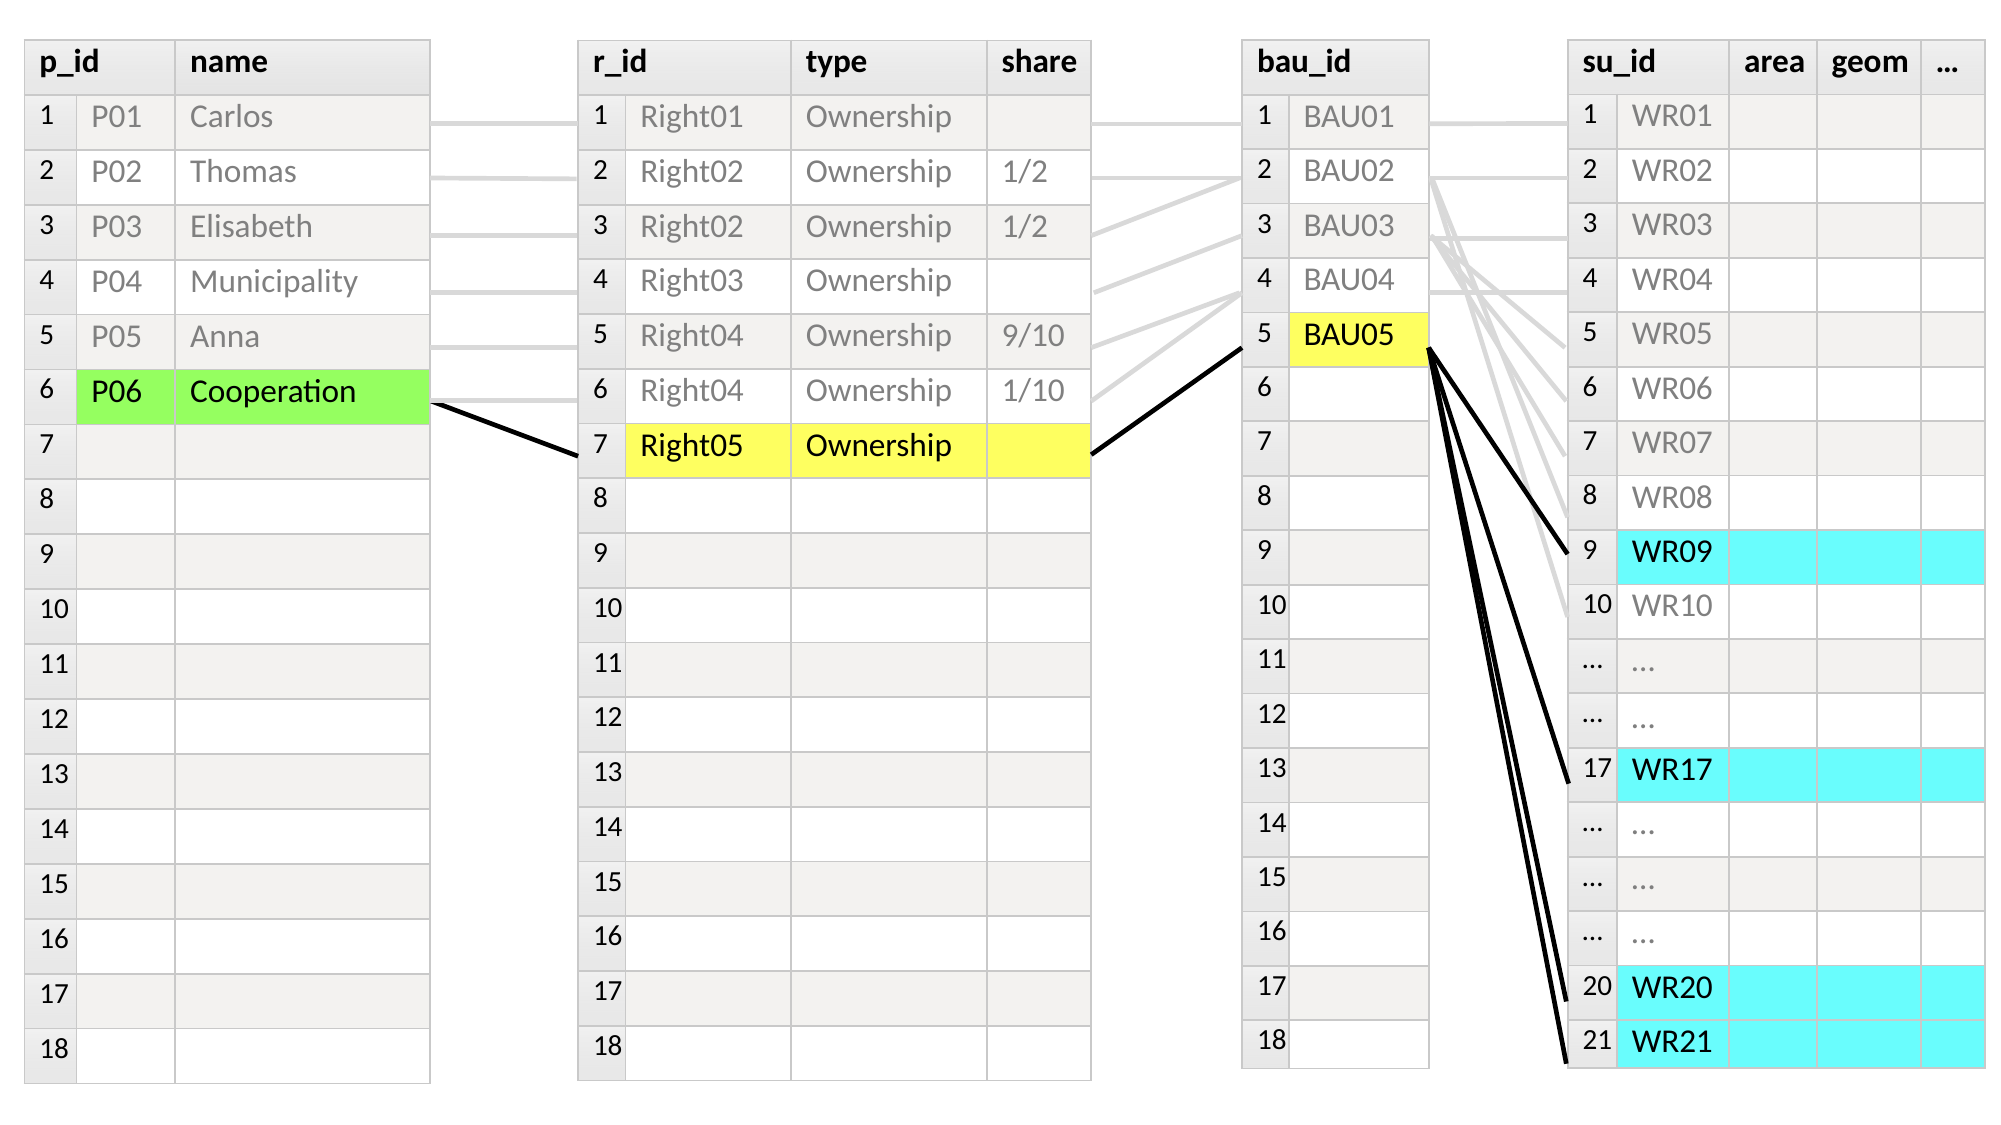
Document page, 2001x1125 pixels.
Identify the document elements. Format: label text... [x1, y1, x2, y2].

table_cell [77, 535, 174, 588]
table_cell [1730, 368, 1816, 420]
table_cell 13 [1243, 749, 1288, 802]
table_cell [988, 753, 1090, 806]
table_cell 8 [579, 479, 625, 532]
table_cell 9/10 [988, 315, 1090, 368]
table_cell 3 [25, 206, 76, 259]
table_cell 18 [25, 1029, 76, 1083]
table_cell … [1618, 858, 1728, 910]
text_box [1428, 347, 1567, 1064]
table_cell [1730, 640, 1816, 692]
table_cell 6 [25, 370, 76, 424]
table_cell [1730, 858, 1816, 910]
table_cell [176, 975, 429, 1028]
table_cell 1 [579, 96, 625, 149]
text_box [1093, 235, 1242, 293]
table_cell 2 [1243, 150, 1288, 203]
table_cell [1818, 368, 1920, 420]
table_cell 18 [579, 1027, 625, 1080]
table_cell [77, 810, 174, 863]
table_cell 1/10 [988, 370, 1090, 423]
table_cell [1922, 803, 1984, 856]
table_cell [988, 643, 1090, 696]
table_cell 4 [579, 260, 625, 313]
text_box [1431, 239, 1566, 292]
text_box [1091, 402, 1243, 455]
table_cell [988, 424, 1090, 477]
table_cell 20 [1569, 966, 1616, 1019]
table_cell 17 [1569, 749, 1616, 801]
table_cell … [1569, 640, 1616, 692]
table_cell [1730, 1021, 1816, 1067]
table_cell [1818, 476, 1920, 529]
table_cell 5 [1569, 313, 1616, 366]
table_cell [792, 808, 986, 861]
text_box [1091, 177, 1240, 236]
table_cell 3 [1243, 204, 1288, 257]
table_cell … [1569, 912, 1616, 965]
table_cell P04 [77, 261, 174, 314]
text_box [1091, 292, 1243, 402]
table_cell [77, 700, 174, 753]
table_cell [1922, 368, 1984, 420]
table_cell [988, 534, 1090, 587]
table_cell 12 [25, 700, 76, 753]
table_cell 5 [579, 315, 625, 368]
table_cell 1/2 [988, 206, 1090, 258]
table_cell [1730, 204, 1816, 257]
table_cell WR04 [1618, 259, 1728, 311]
table_cell … [1569, 858, 1616, 910]
table_cell [1290, 749, 1428, 802]
table_header area [1730, 41, 1816, 94]
table_cell 9 [1569, 531, 1616, 584]
table_cell 18 [1243, 1021, 1288, 1068]
table_cell [988, 260, 1090, 313]
table_cell [792, 1027, 986, 1080]
table_cell Elisabeth [176, 206, 429, 259]
table_cell [77, 590, 174, 643]
table_cell 17 [579, 972, 625, 1025]
table_cell 7 [579, 424, 625, 477]
table_cell [1818, 912, 1920, 965]
table_cell WR21 [1618, 1021, 1728, 1067]
table_cell Right02 [626, 206, 790, 258]
table_cell [792, 643, 986, 696]
table_cell [1922, 422, 1984, 475]
table_cell [1730, 966, 1816, 1019]
table_cell 11 [1243, 640, 1288, 693]
table_cell [988, 972, 1090, 1025]
table_cell [1818, 313, 1920, 366]
table_cell [1730, 313, 1816, 366]
table_cell [1818, 95, 1920, 148]
table_cell 1 [25, 96, 76, 149]
table_cell Ownership [792, 96, 986, 149]
table_cell [792, 917, 986, 970]
table_cell Ownership [792, 370, 986, 423]
table_cell [626, 1027, 790, 1080]
table_cell WR07 [1618, 422, 1728, 475]
table_cell WR10 [1618, 585, 1728, 638]
table_cell 9 [25, 535, 76, 588]
table_cell … [1618, 694, 1728, 747]
table_cell [988, 917, 1090, 970]
table_cell Anna [176, 315, 429, 369]
table_cell 2 [1569, 150, 1616, 202]
table_cell [1818, 749, 1920, 801]
table_cell Ownership [792, 151, 986, 204]
table_cell Carlos [176, 96, 429, 149]
table_cell [1290, 912, 1428, 965]
table_cell [176, 755, 429, 808]
table_cell … [1618, 803, 1728, 856]
table_cell [1922, 259, 1984, 311]
table_cell … [1569, 803, 1616, 856]
table_cell BAU04 [1290, 259, 1428, 312]
table_cell 15 [1243, 858, 1288, 911]
table_cell [77, 425, 174, 478]
table_cell 1 [1569, 95, 1616, 148]
table_cell [1818, 585, 1920, 638]
table_cell [626, 698, 790, 751]
table_cell P01 [77, 96, 174, 149]
table_cell … [1618, 640, 1728, 692]
table_cell 14 [25, 810, 76, 863]
table_cell [626, 753, 790, 806]
table_cell [176, 920, 429, 973]
table_cell [1922, 531, 1984, 584]
table_header bau_id [1243, 41, 1428, 94]
table_cell [792, 479, 986, 532]
table_cell [1922, 912, 1984, 965]
table_cell [1290, 586, 1428, 638]
table_cell 10 [1569, 585, 1616, 638]
table_cell Right03 [626, 260, 790, 313]
table_cell [77, 975, 174, 1028]
table_cell Ownership [792, 206, 986, 258]
table_cell [1818, 694, 1920, 747]
table_cell 6 [1569, 368, 1616, 420]
table_cell [1290, 858, 1428, 911]
table_cell [176, 700, 429, 753]
table_cell [176, 535, 429, 588]
table_cell [1818, 858, 1920, 910]
table_cell Right04 [626, 315, 790, 368]
table_cell [626, 862, 790, 915]
table_cell [988, 479, 1090, 532]
table_cell 15 [25, 865, 76, 918]
table_cell [792, 698, 986, 751]
table_cell 8 [1569, 476, 1616, 529]
table_cell [988, 698, 1090, 751]
table_cell 8 [1243, 477, 1288, 529]
table_cell [1730, 749, 1816, 801]
table_cell 6 [579, 370, 625, 423]
table_cell [77, 645, 174, 698]
table_cell 3 [1569, 204, 1616, 257]
table_cell 4 [1569, 259, 1616, 311]
table_cell [1730, 585, 1816, 638]
table_cell WR02 [1618, 150, 1728, 202]
table_cell [176, 645, 429, 698]
table_cell Ownership [792, 260, 986, 313]
table_cell [1922, 640, 1984, 692]
table_cell … [1569, 694, 1616, 747]
table_cell BAU01 [1290, 96, 1428, 148]
table_cell [1290, 967, 1428, 1019]
table_cell WR05 [1618, 313, 1728, 366]
table_cell [1730, 803, 1816, 856]
table_cell [1922, 858, 1984, 910]
table_cell 21 [1569, 1021, 1616, 1067]
table_cell 14 [1243, 803, 1288, 856]
table_cell [1818, 1021, 1920, 1067]
table_cell [1730, 422, 1816, 475]
table_cell 2 [25, 151, 76, 204]
table_cell 4 [25, 261, 76, 314]
table_cell … [1618, 912, 1728, 965]
table_cell 8 [25, 480, 76, 533]
table_cell [1818, 259, 1920, 311]
table_cell [1818, 531, 1920, 584]
table_cell [77, 865, 174, 918]
table_cell [1290, 694, 1428, 747]
table_header name [176, 41, 429, 94]
table_cell [1922, 966, 1984, 1019]
table_cell BAU03 [1290, 204, 1428, 257]
table_header share [988, 41, 1090, 94]
table_cell [1922, 694, 1984, 747]
table_cell [1818, 640, 1920, 692]
table_cell [988, 862, 1090, 915]
table_cell [1730, 476, 1816, 529]
table_cell [792, 972, 986, 1025]
table_cell [1730, 912, 1816, 965]
table_cell [176, 810, 429, 863]
table_cell [626, 479, 790, 532]
table_header su_id [1569, 41, 1728, 94]
table_cell [1818, 422, 1920, 475]
table_cell [1818, 150, 1920, 202]
table_cell [1290, 640, 1428, 693]
table_cell [626, 589, 790, 642]
table_cell [77, 755, 174, 808]
table_cell 5 [25, 315, 76, 369]
table_cell 7 [1243, 422, 1288, 475]
table_header type [792, 41, 986, 94]
table_cell 9 [579, 534, 625, 587]
table_cell [626, 972, 790, 1025]
table_cell [1290, 803, 1428, 856]
table_cell [1818, 204, 1920, 257]
table_cell [1922, 585, 1984, 638]
table_cell 7 [1569, 422, 1616, 475]
table_cell [988, 589, 1090, 642]
table_cell WR08 [1618, 476, 1728, 529]
table_cell 11 [579, 643, 625, 696]
table_cell BAU02 [1290, 150, 1428, 203]
table_cell 14 [579, 808, 625, 861]
table_cell [792, 534, 986, 587]
table_cell 15 [579, 862, 625, 915]
table_cell [176, 865, 429, 918]
table_header geom [1818, 41, 1920, 94]
table_cell [626, 808, 790, 861]
table_cell [1818, 966, 1920, 1019]
table_cell [1922, 1021, 1984, 1067]
table_cell 16 [579, 917, 625, 970]
table_cell Right05 [626, 424, 790, 477]
table_cell [1290, 422, 1428, 475]
table_cell [1922, 95, 1984, 148]
table_cell [1730, 95, 1816, 148]
table_cell 13 [25, 755, 76, 808]
table_cell [1290, 1021, 1428, 1068]
table_cell [626, 534, 790, 587]
table_cell [792, 589, 986, 642]
table_cell Thomas [176, 151, 429, 204]
table_cell [792, 753, 986, 806]
table_cell 13 [579, 753, 625, 806]
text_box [431, 401, 579, 457]
table_cell WR06 [1618, 368, 1728, 420]
table_cell [988, 1027, 1090, 1080]
table_cell P03 [77, 206, 174, 259]
table_cell [1730, 259, 1816, 311]
table_cell 17 [25, 975, 76, 1028]
table_cell BAU05 [1290, 313, 1428, 366]
table_cell WR03 [1618, 204, 1728, 257]
table_cell 12 [579, 698, 625, 751]
table_cell [176, 425, 429, 478]
table_cell [1730, 531, 1816, 584]
table_cell P02 [77, 151, 174, 204]
table_cell Ownership [792, 315, 986, 368]
table_cell [1922, 150, 1984, 202]
table_cell 3 [579, 206, 625, 258]
table_cell 2 [579, 151, 625, 204]
table_cell [176, 480, 429, 533]
table_cell Municipality [176, 261, 429, 314]
table_cell [77, 1029, 174, 1083]
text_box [1431, 293, 1566, 347]
table_cell 16 [1243, 912, 1288, 965]
table_cell [988, 808, 1090, 861]
table_cell [792, 862, 986, 915]
table_cell 6 [1243, 368, 1288, 420]
table_cell [176, 1029, 429, 1083]
table_cell [1290, 368, 1428, 420]
table_cell Right01 [626, 96, 790, 149]
table_cell [626, 917, 790, 970]
table_cell [1290, 477, 1428, 529]
table_cell [77, 920, 174, 973]
table_cell [1922, 749, 1984, 801]
table_cell 12 [1243, 694, 1288, 747]
table_cell 11 [25, 645, 76, 698]
table_cell [626, 643, 790, 696]
table_cell [1922, 313, 1984, 366]
table_cell P06 [77, 370, 174, 424]
table_cell 7 [25, 425, 76, 478]
table_cell 9 [1243, 531, 1288, 584]
table_cell [1730, 694, 1816, 747]
table_cell Right02 [626, 151, 790, 204]
table_cell 17 [1243, 967, 1288, 1019]
table_cell [1818, 803, 1920, 856]
table_header p_id [25, 41, 174, 94]
table_cell WR01 [1618, 95, 1728, 148]
table_cell WR17 [1618, 749, 1728, 801]
table_cell [77, 480, 174, 533]
table_cell Right04 [626, 370, 790, 423]
table_cell 10 [25, 590, 76, 643]
table_cell Ownership [792, 424, 986, 477]
table_cell 10 [579, 589, 625, 642]
table_header r_id [579, 41, 790, 94]
table_cell 10 [1243, 586, 1288, 638]
table_cell WR20 [1618, 966, 1728, 1019]
table_cell P05 [77, 315, 174, 369]
table_cell [1922, 476, 1984, 529]
table_cell 1/2 [988, 151, 1090, 204]
table_cell [1730, 150, 1816, 202]
table_cell 5 [1243, 313, 1288, 366]
table_cell Cooperation [176, 370, 429, 424]
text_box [1431, 177, 1568, 238]
table_cell 16 [25, 920, 76, 973]
table_cell [176, 590, 429, 643]
table_cell [1290, 531, 1428, 584]
table_cell WR09 [1618, 531, 1728, 584]
table_cell [1922, 204, 1984, 257]
table_cell [988, 96, 1090, 149]
table_header … [1922, 41, 1984, 94]
table_cell 1 [1243, 96, 1288, 148]
table_cell 4 [1243, 259, 1288, 312]
